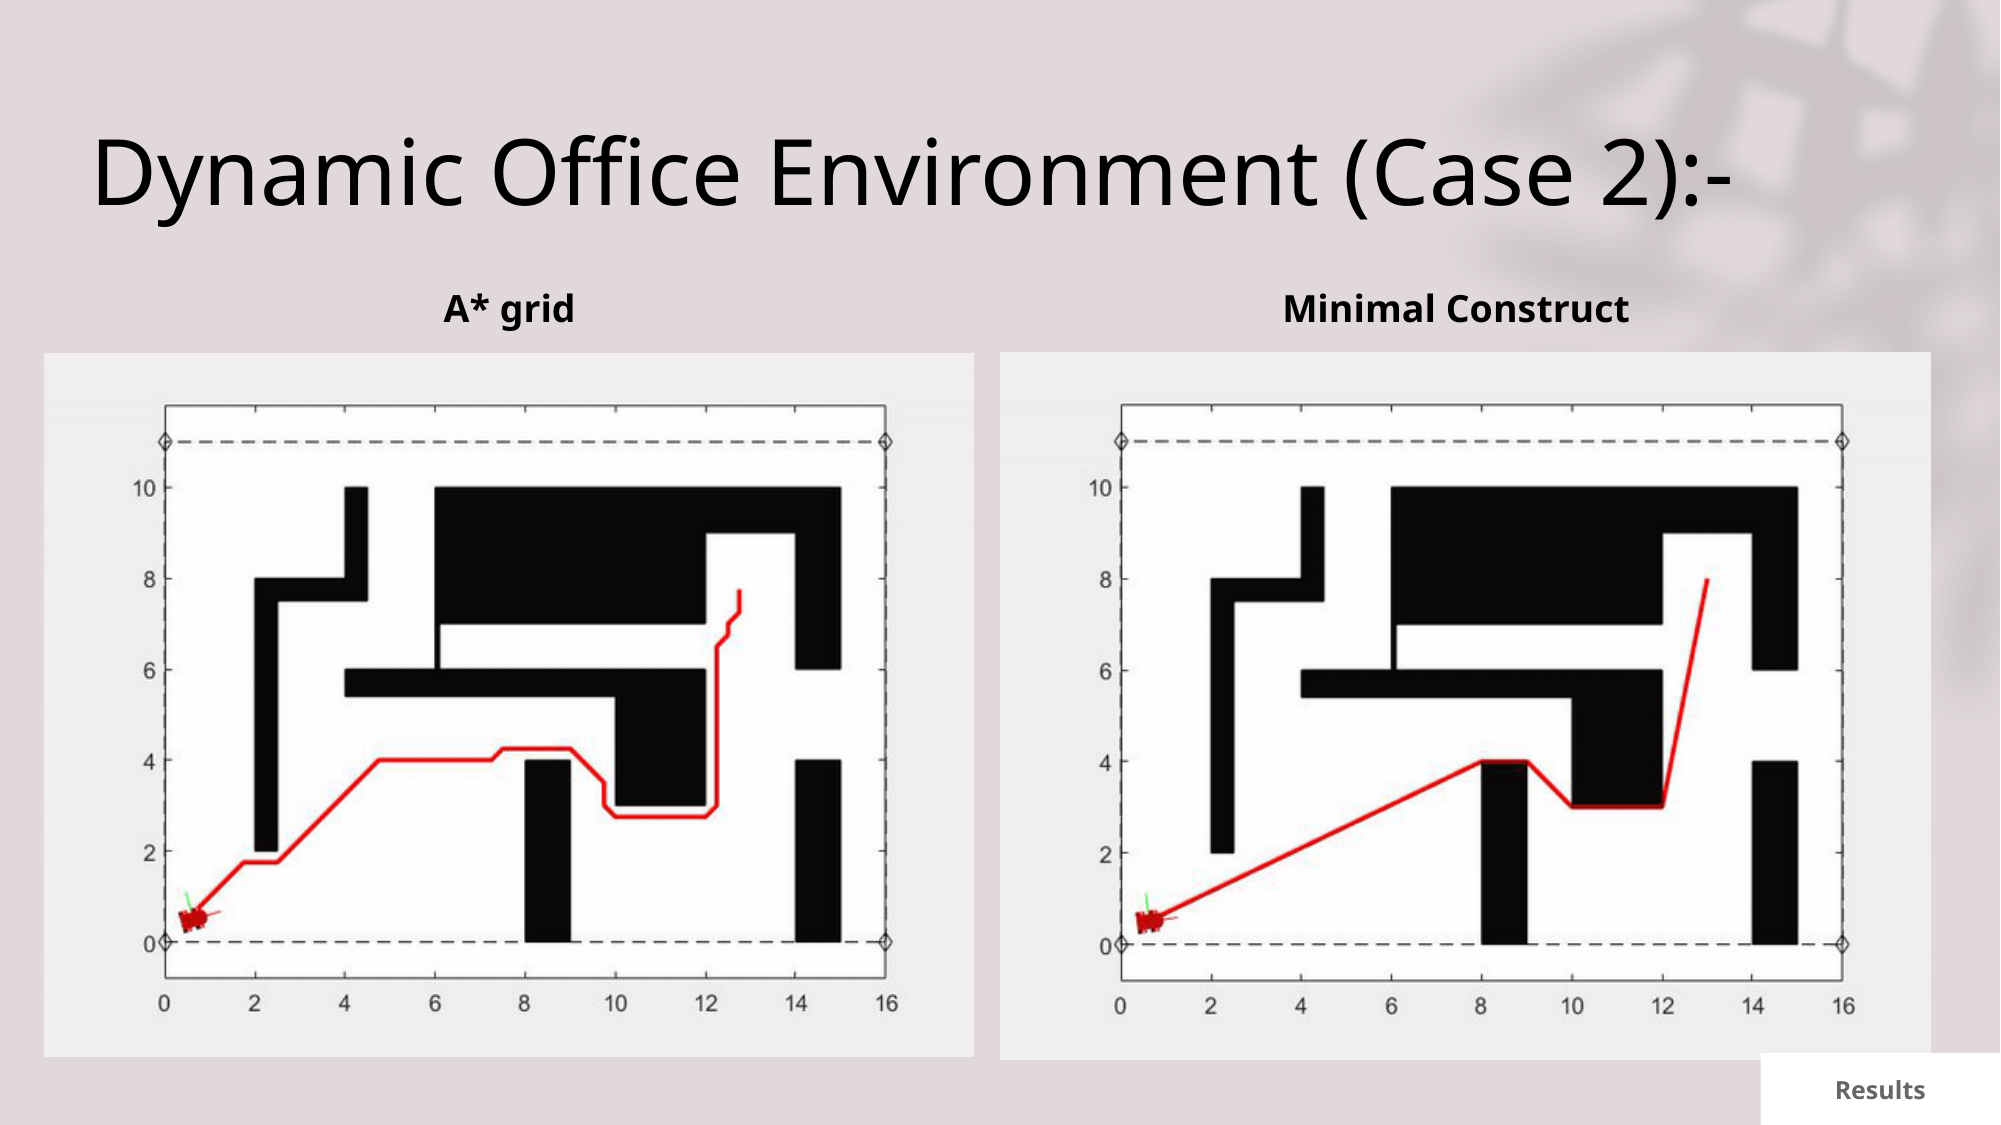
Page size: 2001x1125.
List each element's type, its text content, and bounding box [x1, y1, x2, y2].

picture [44, 353, 974, 1057]
picture [1000, 352, 1931, 1060]
text_box A* grid [284, 277, 735, 338]
title Dynamic Office Environment (Case 2):- [75, 60, 1863, 278]
text_box Results [1760, 1052, 2000, 1125]
text_box Minimal Construct [1231, 277, 1682, 338]
